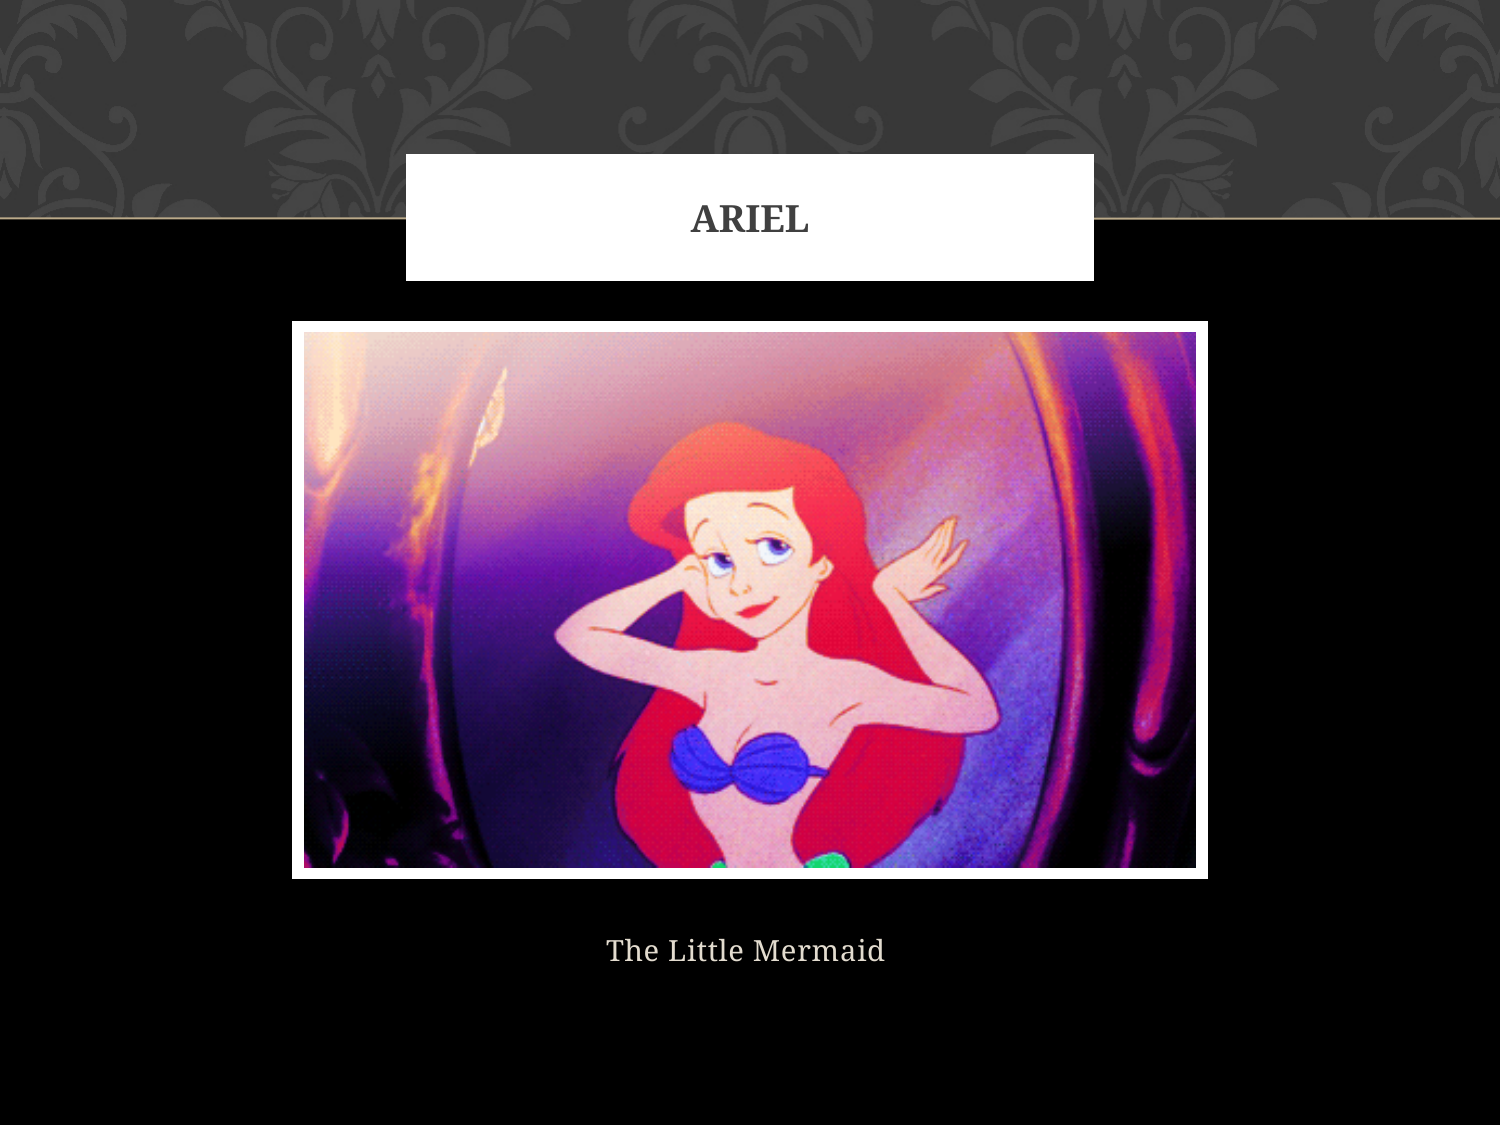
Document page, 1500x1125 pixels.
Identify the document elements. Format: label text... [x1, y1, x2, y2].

picture [303, 332, 1197, 869]
list The Little Mermaid [285, 905, 1215, 995]
title Ariel [406, 154, 1094, 281]
